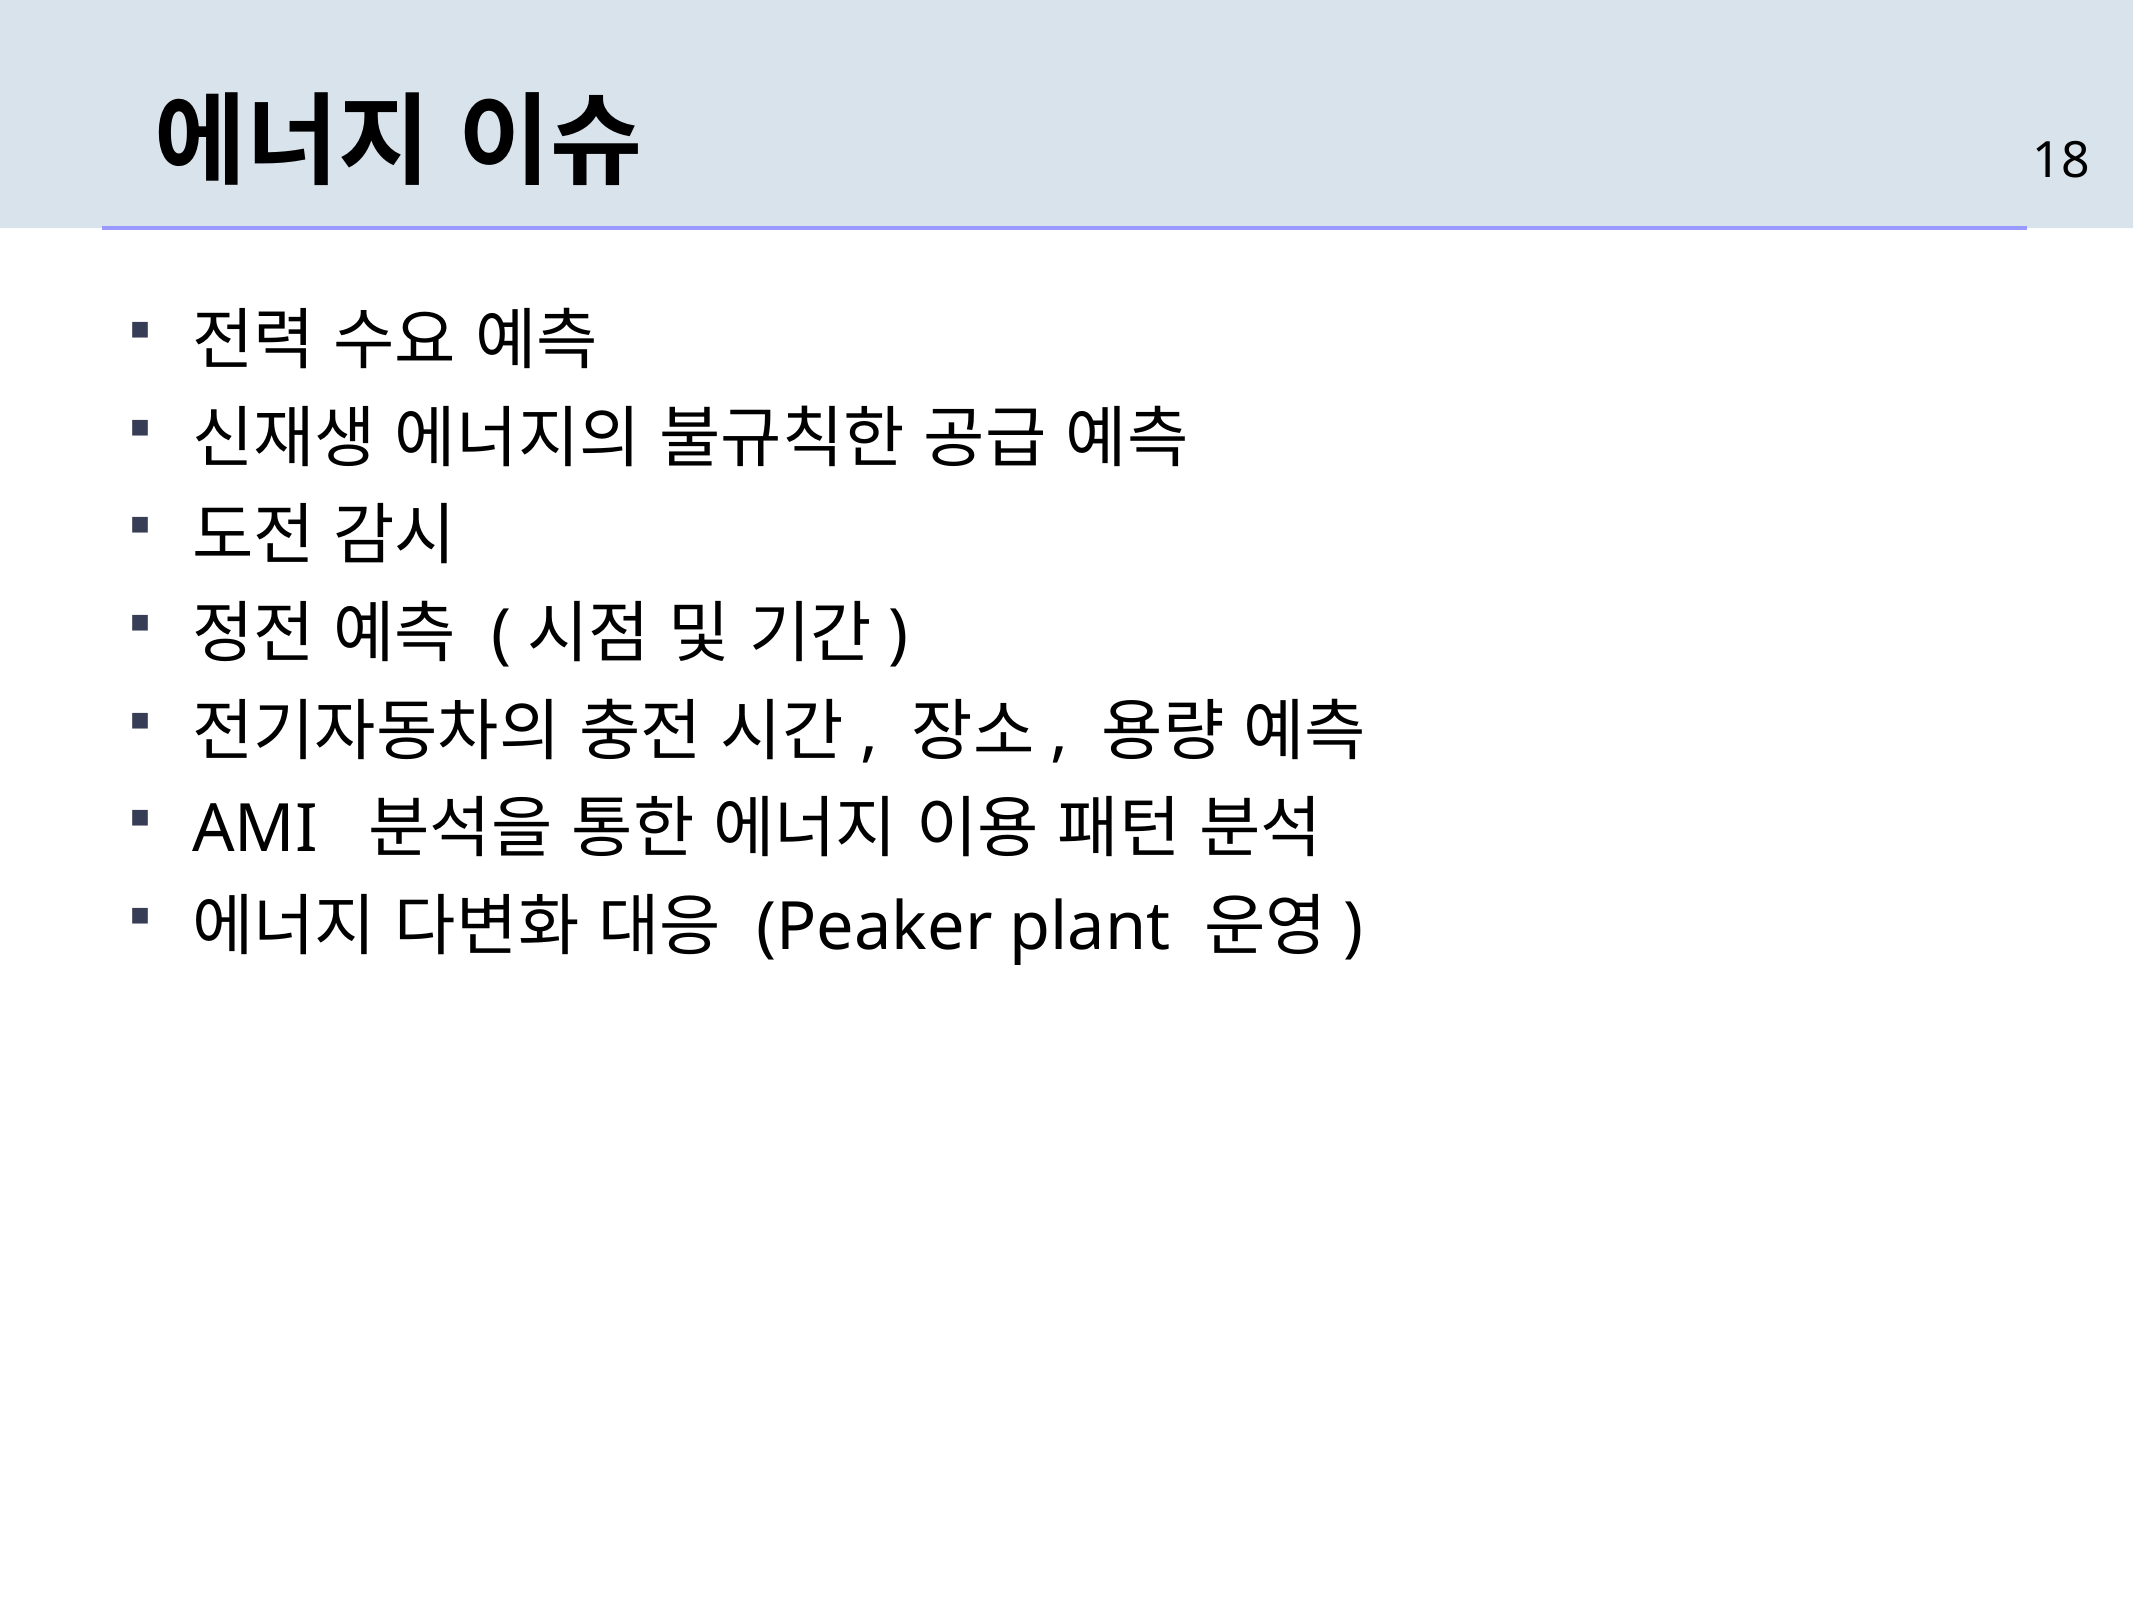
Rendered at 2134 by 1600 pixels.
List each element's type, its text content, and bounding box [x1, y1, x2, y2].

list 전력 수요 예측 신재생 에너지의 불규칙한 공급 예측 도전 감시 정전 예측 (시점 및 기간) 전기자동차의 충전 시간, 장소, 용량 예측 AMI 분석을 통한 에너지 이용 패턴 분석 에너지 다변화 대응 (Peaker plant 운영) [106, 285, 2027, 1438]
title 에너지 이슈 [133, 55, 2024, 208]
slide_number 18 [2011, 116, 2134, 203]
